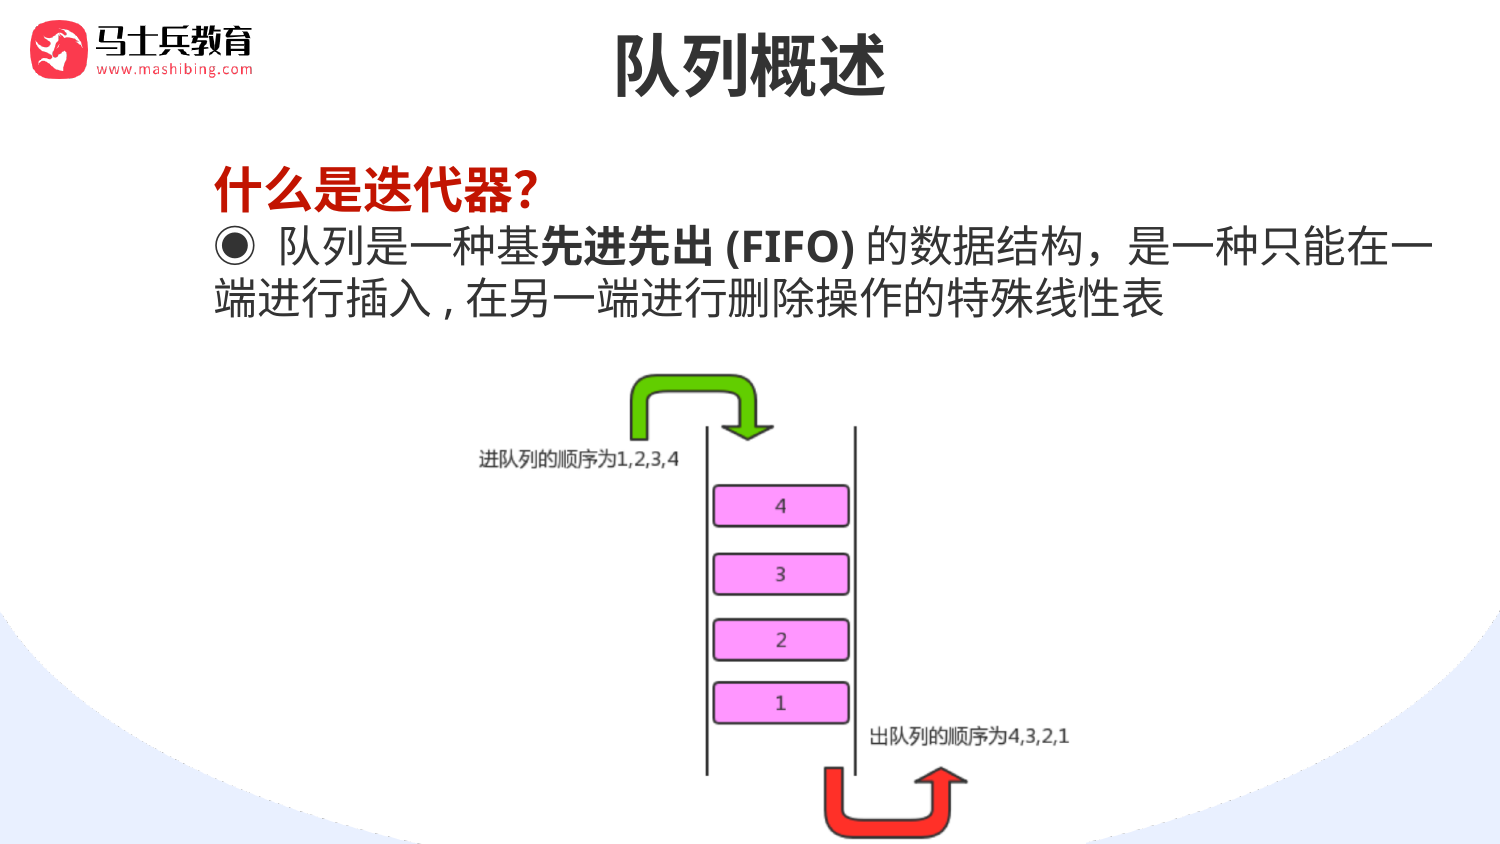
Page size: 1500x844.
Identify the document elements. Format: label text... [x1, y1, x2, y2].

picture [30, 20, 252, 79]
text_box 什么是迭代器？ ◉ 队列是一种基先进先出(FIFO)的数据结构，是一种只能在一端进行插入,在另一端进行删除操作的特殊线性表 [199, 123, 1459, 359]
picture [0, 358, 1500, 844]
text_box 队列概述 [403, 0, 1097, 123]
